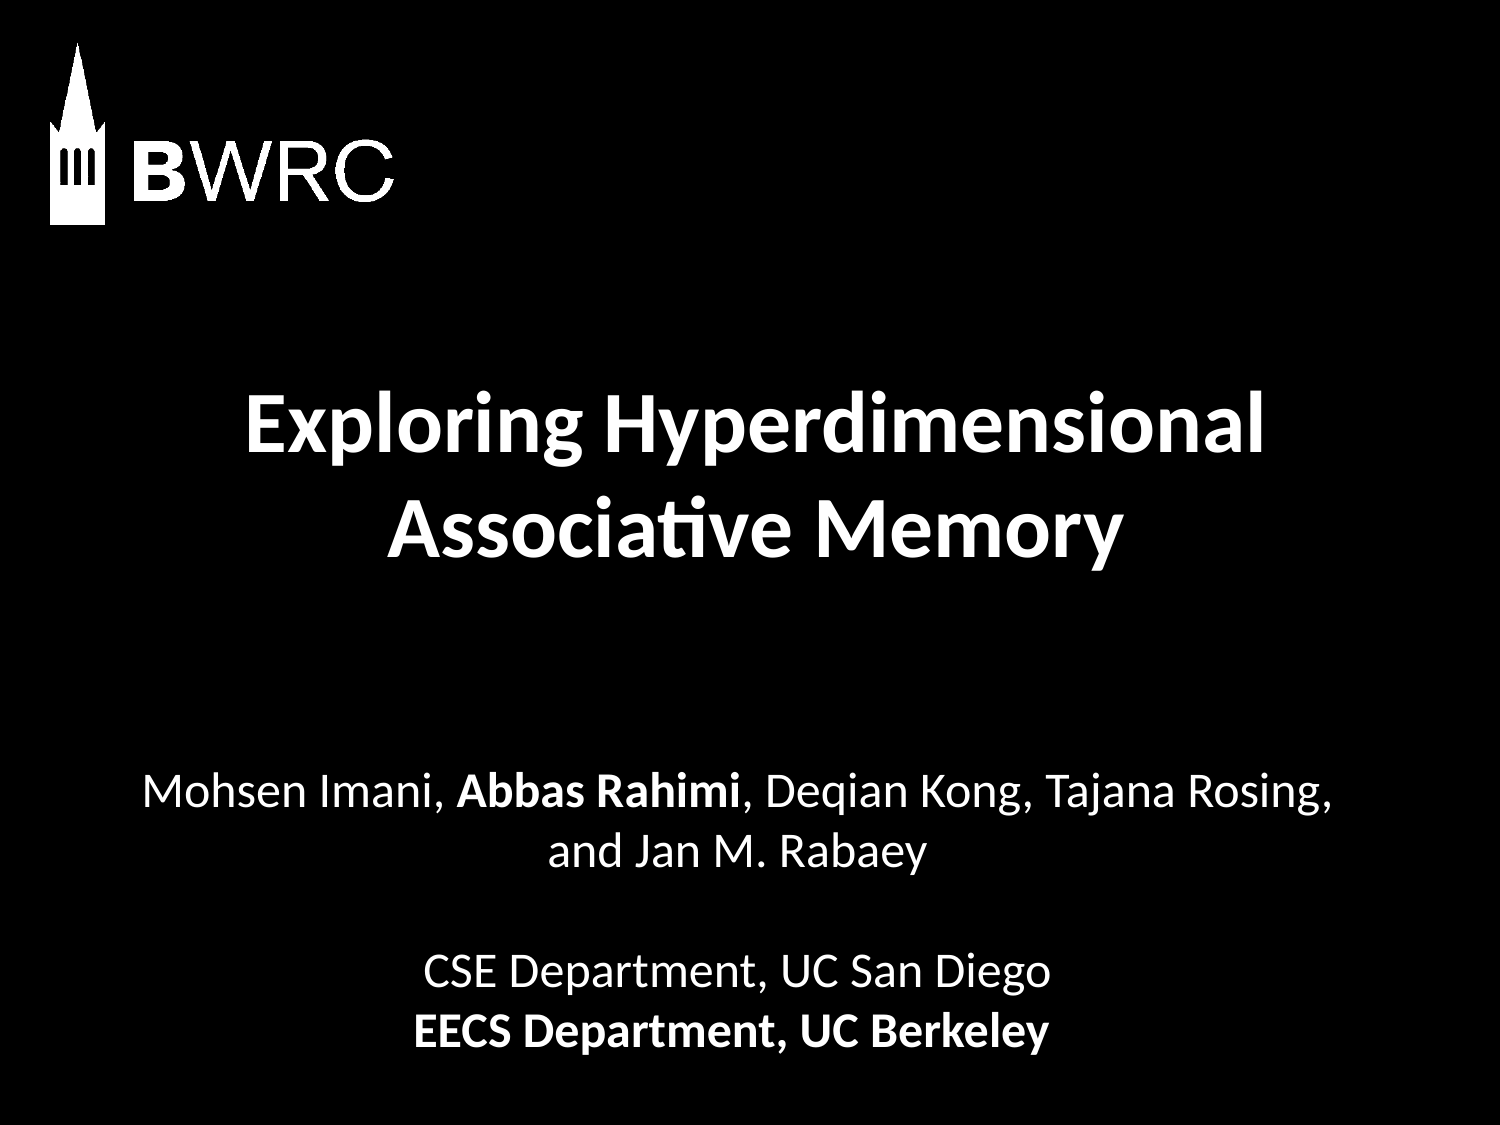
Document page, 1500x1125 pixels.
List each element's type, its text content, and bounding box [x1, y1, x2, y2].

picture [49, 40, 426, 238]
title Exploring Hyperdimensional Associative Memory [37, 349, 1475, 591]
subtitle Mohsen Imani, Abbas Rahimi, Deqian Kong, Tajana Rosing, and Jan M. Rabaey CSE Department, UC San Diego EECS Department, UC Berkeley [125, 750, 1350, 1075]
